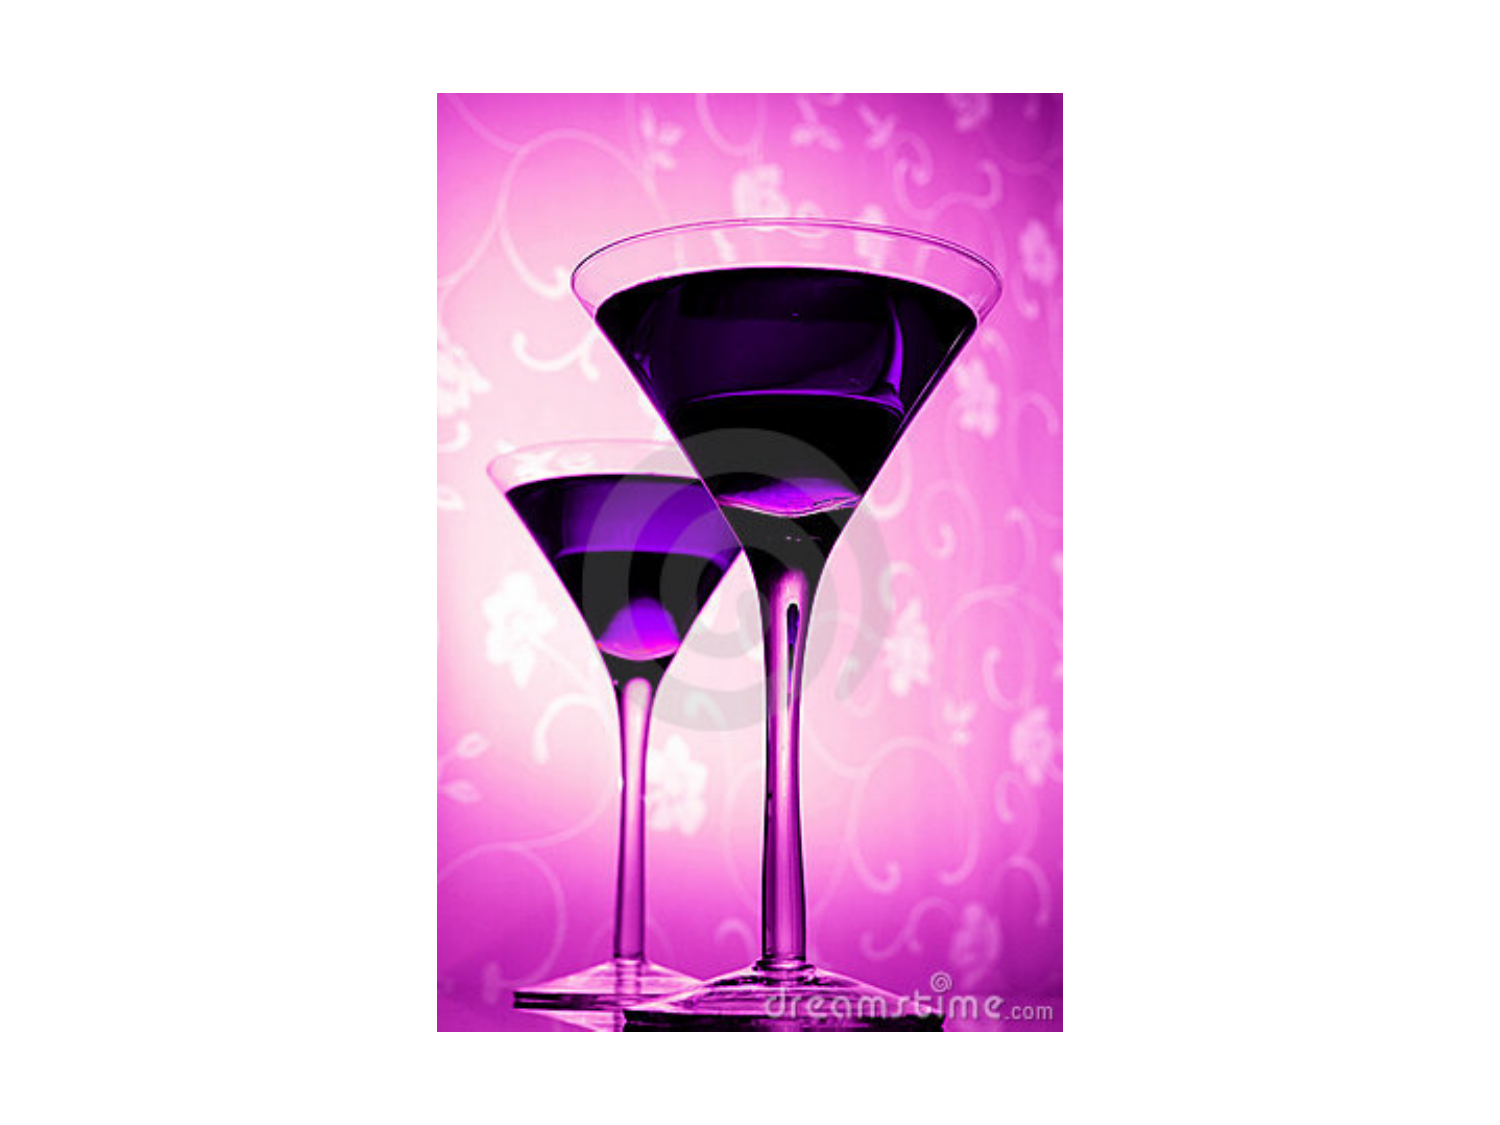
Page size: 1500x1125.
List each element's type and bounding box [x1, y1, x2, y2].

picture [437, 93, 1063, 1032]
